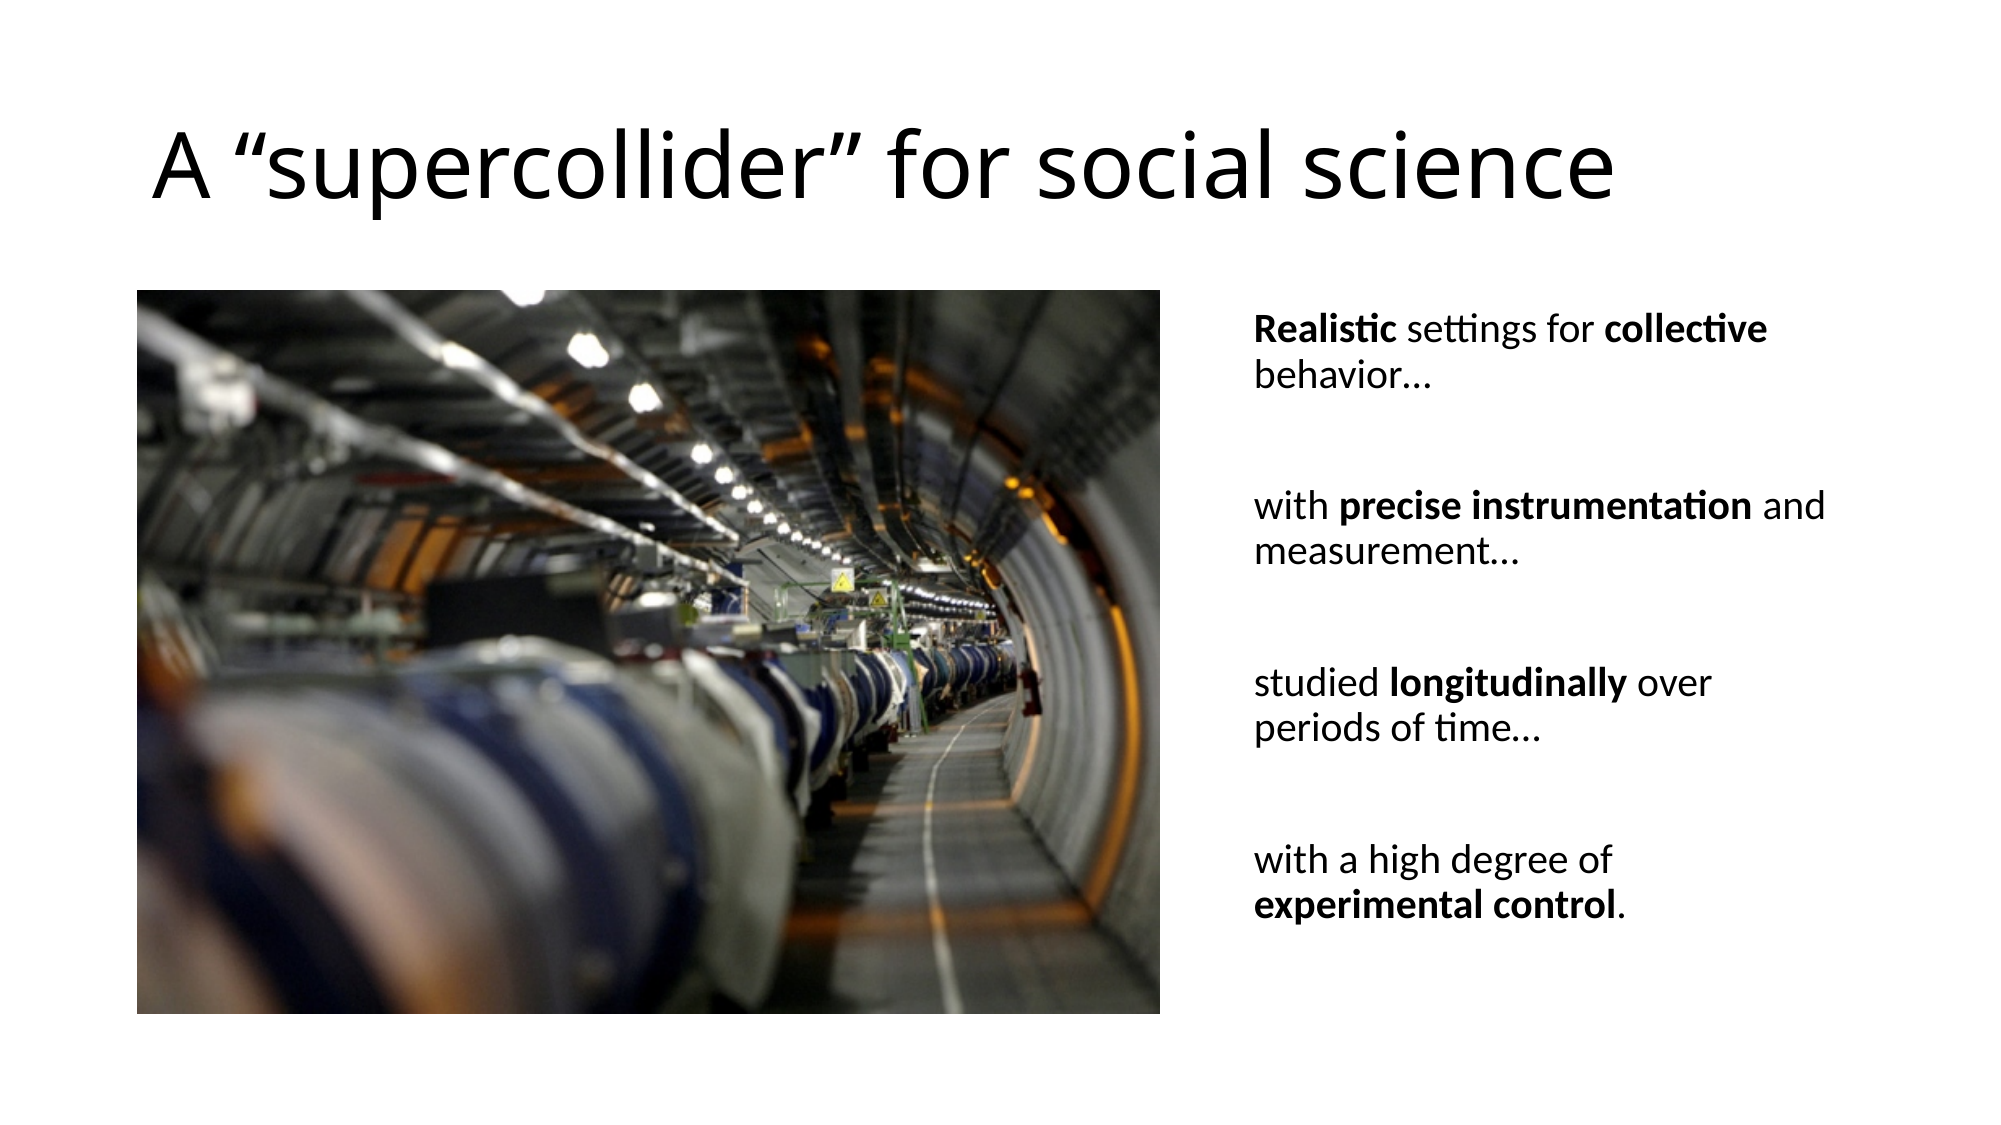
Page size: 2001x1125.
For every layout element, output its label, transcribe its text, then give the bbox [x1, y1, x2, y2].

list Realistic settings for collective behavior… with precise instrumentation and measurement… studied longitudinally over periods of time… with a high degree of experimental control. [1238, 299, 1863, 1014]
title A “supercollider” for social science [137, 59, 1863, 278]
picture [137, 290, 1160, 1014]
